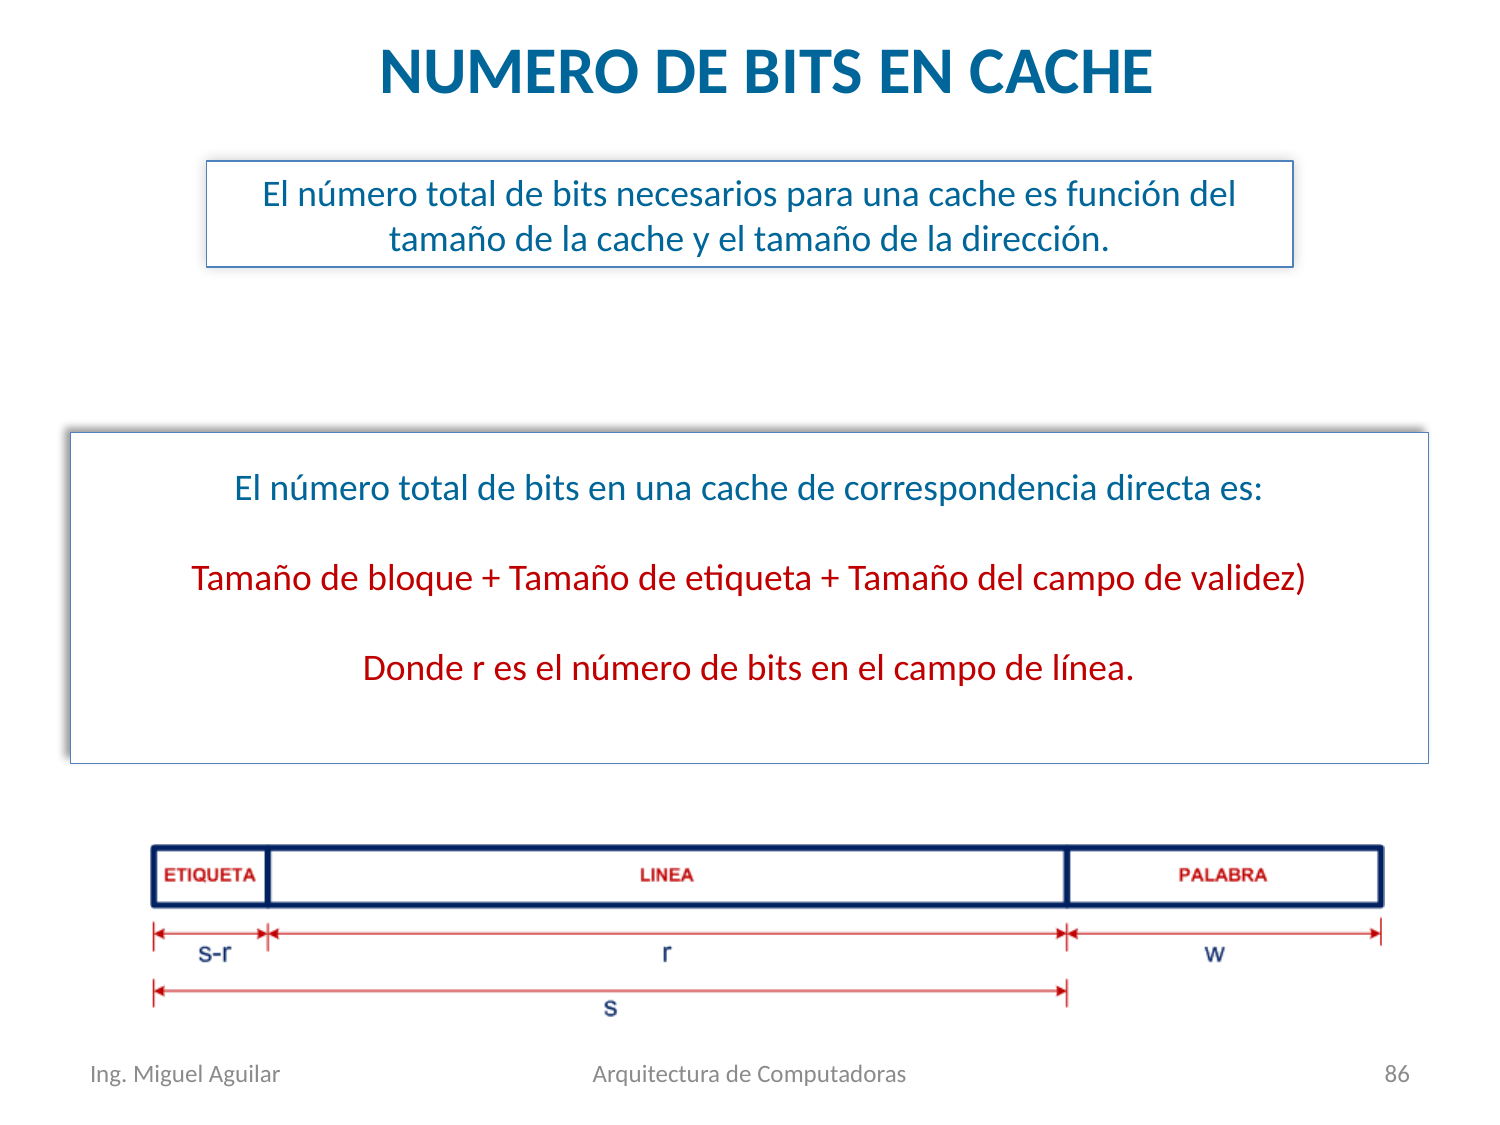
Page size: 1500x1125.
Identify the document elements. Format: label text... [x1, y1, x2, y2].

picture [149, 844, 1385, 1026]
text_box El número total de bits necesarios para una cache es función del tamaño de la cache y el tamaño de la dirección. [204, 159, 1295, 269]
slide_number Ing. Miguel Aguilar [75, 1042, 425, 1103]
slide_number 86 [1074, 1042, 1425, 1103]
text_box NUMERO DE BITS EN CACHE [364, 19, 1170, 114]
footer Arquitectura de Computadoras [512, 1042, 988, 1103]
